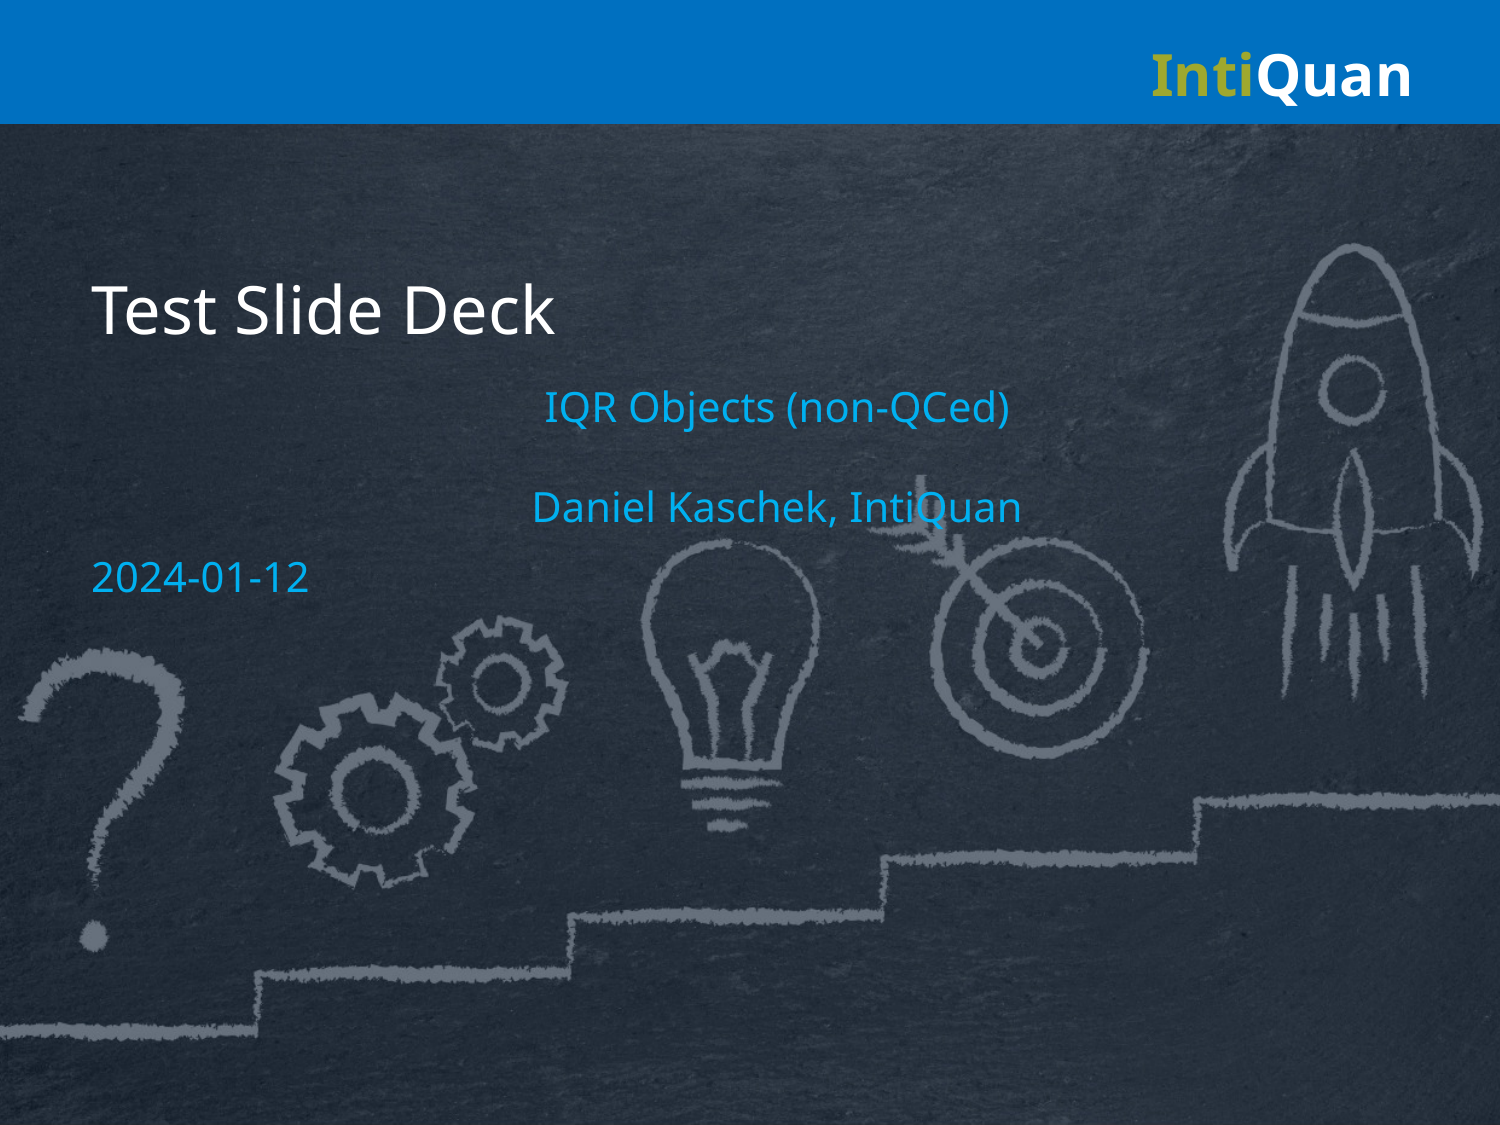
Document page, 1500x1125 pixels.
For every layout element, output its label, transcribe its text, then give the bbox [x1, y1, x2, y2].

title Test Slide Deck [46, 171, 1479, 357]
picture [0, 124, 1500, 1125]
subtitle IQR Objects (non-QCed) Daniel Kaschek, IntiQuan 2024-01-12 [46, 372, 1478, 990]
